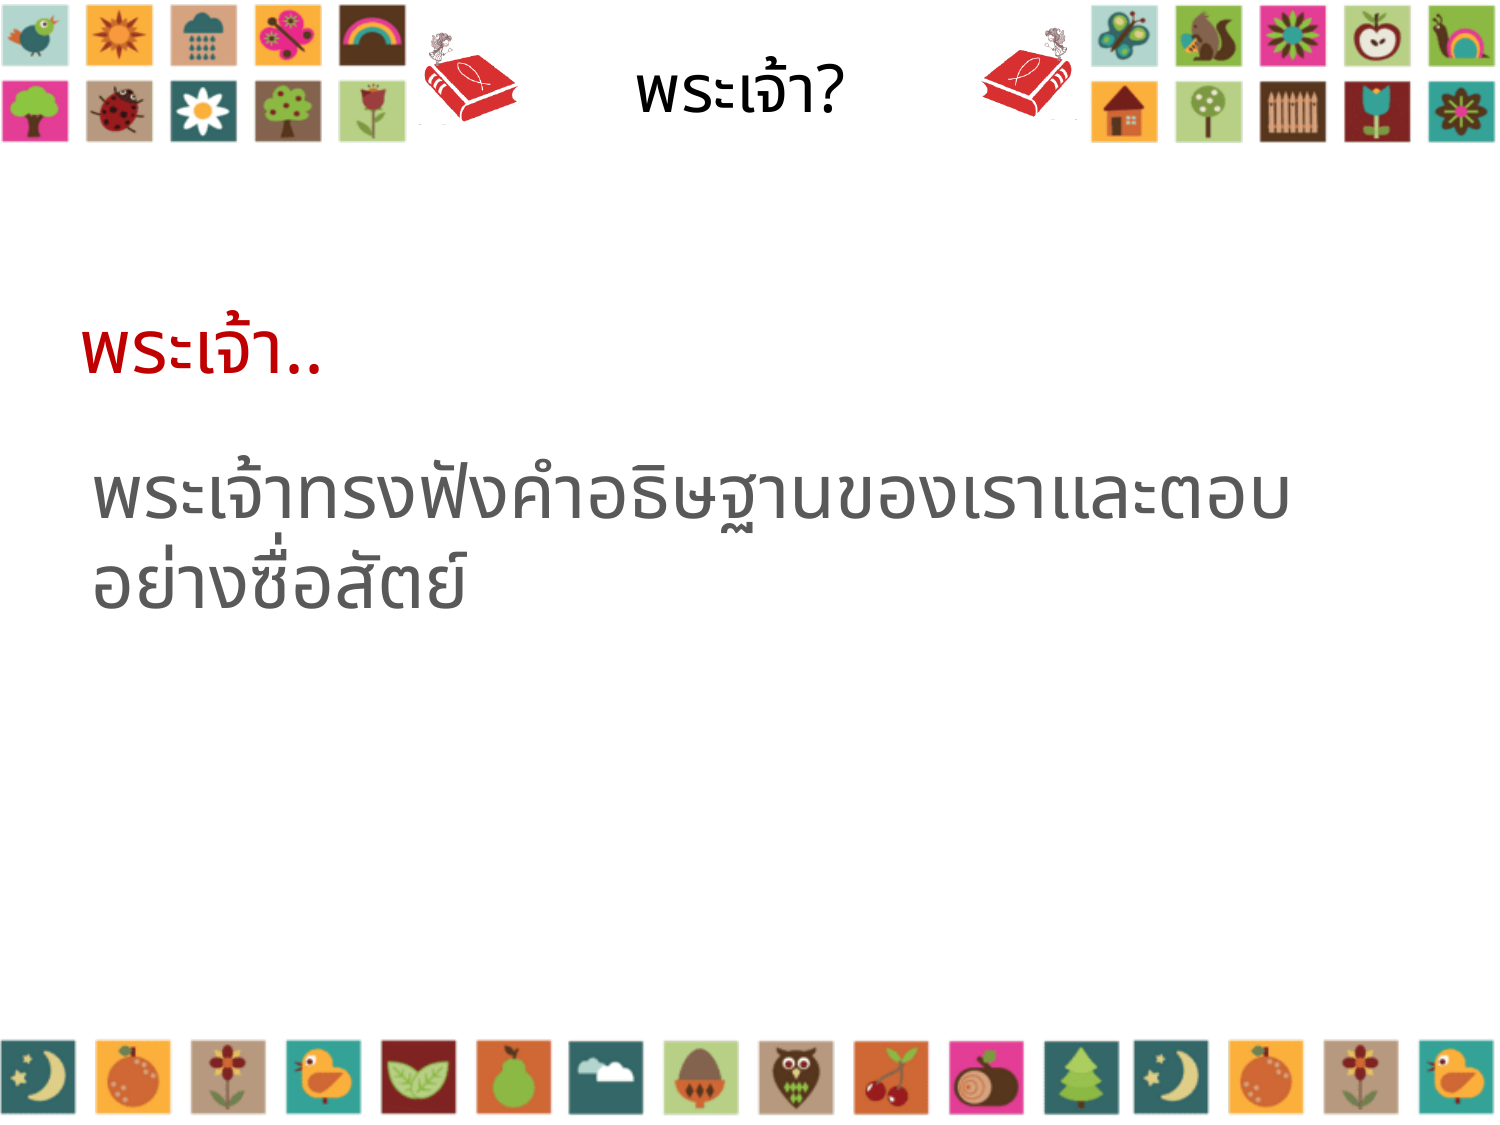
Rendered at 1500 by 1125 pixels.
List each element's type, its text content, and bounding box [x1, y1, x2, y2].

picture [0, 3, 550, 150]
text_box พระเจ้า? [544, 38, 1078, 134]
text_box พระเจ้า.. [64, 290, 1412, 396]
text_box พระเจ้าทรงฟังคำอธิษฐานของเราและตอบอย่างซื่อสัตย์ [76, 436, 1424, 632]
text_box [0, 1028, 1500, 1118]
picture [950, 3, 1500, 150]
